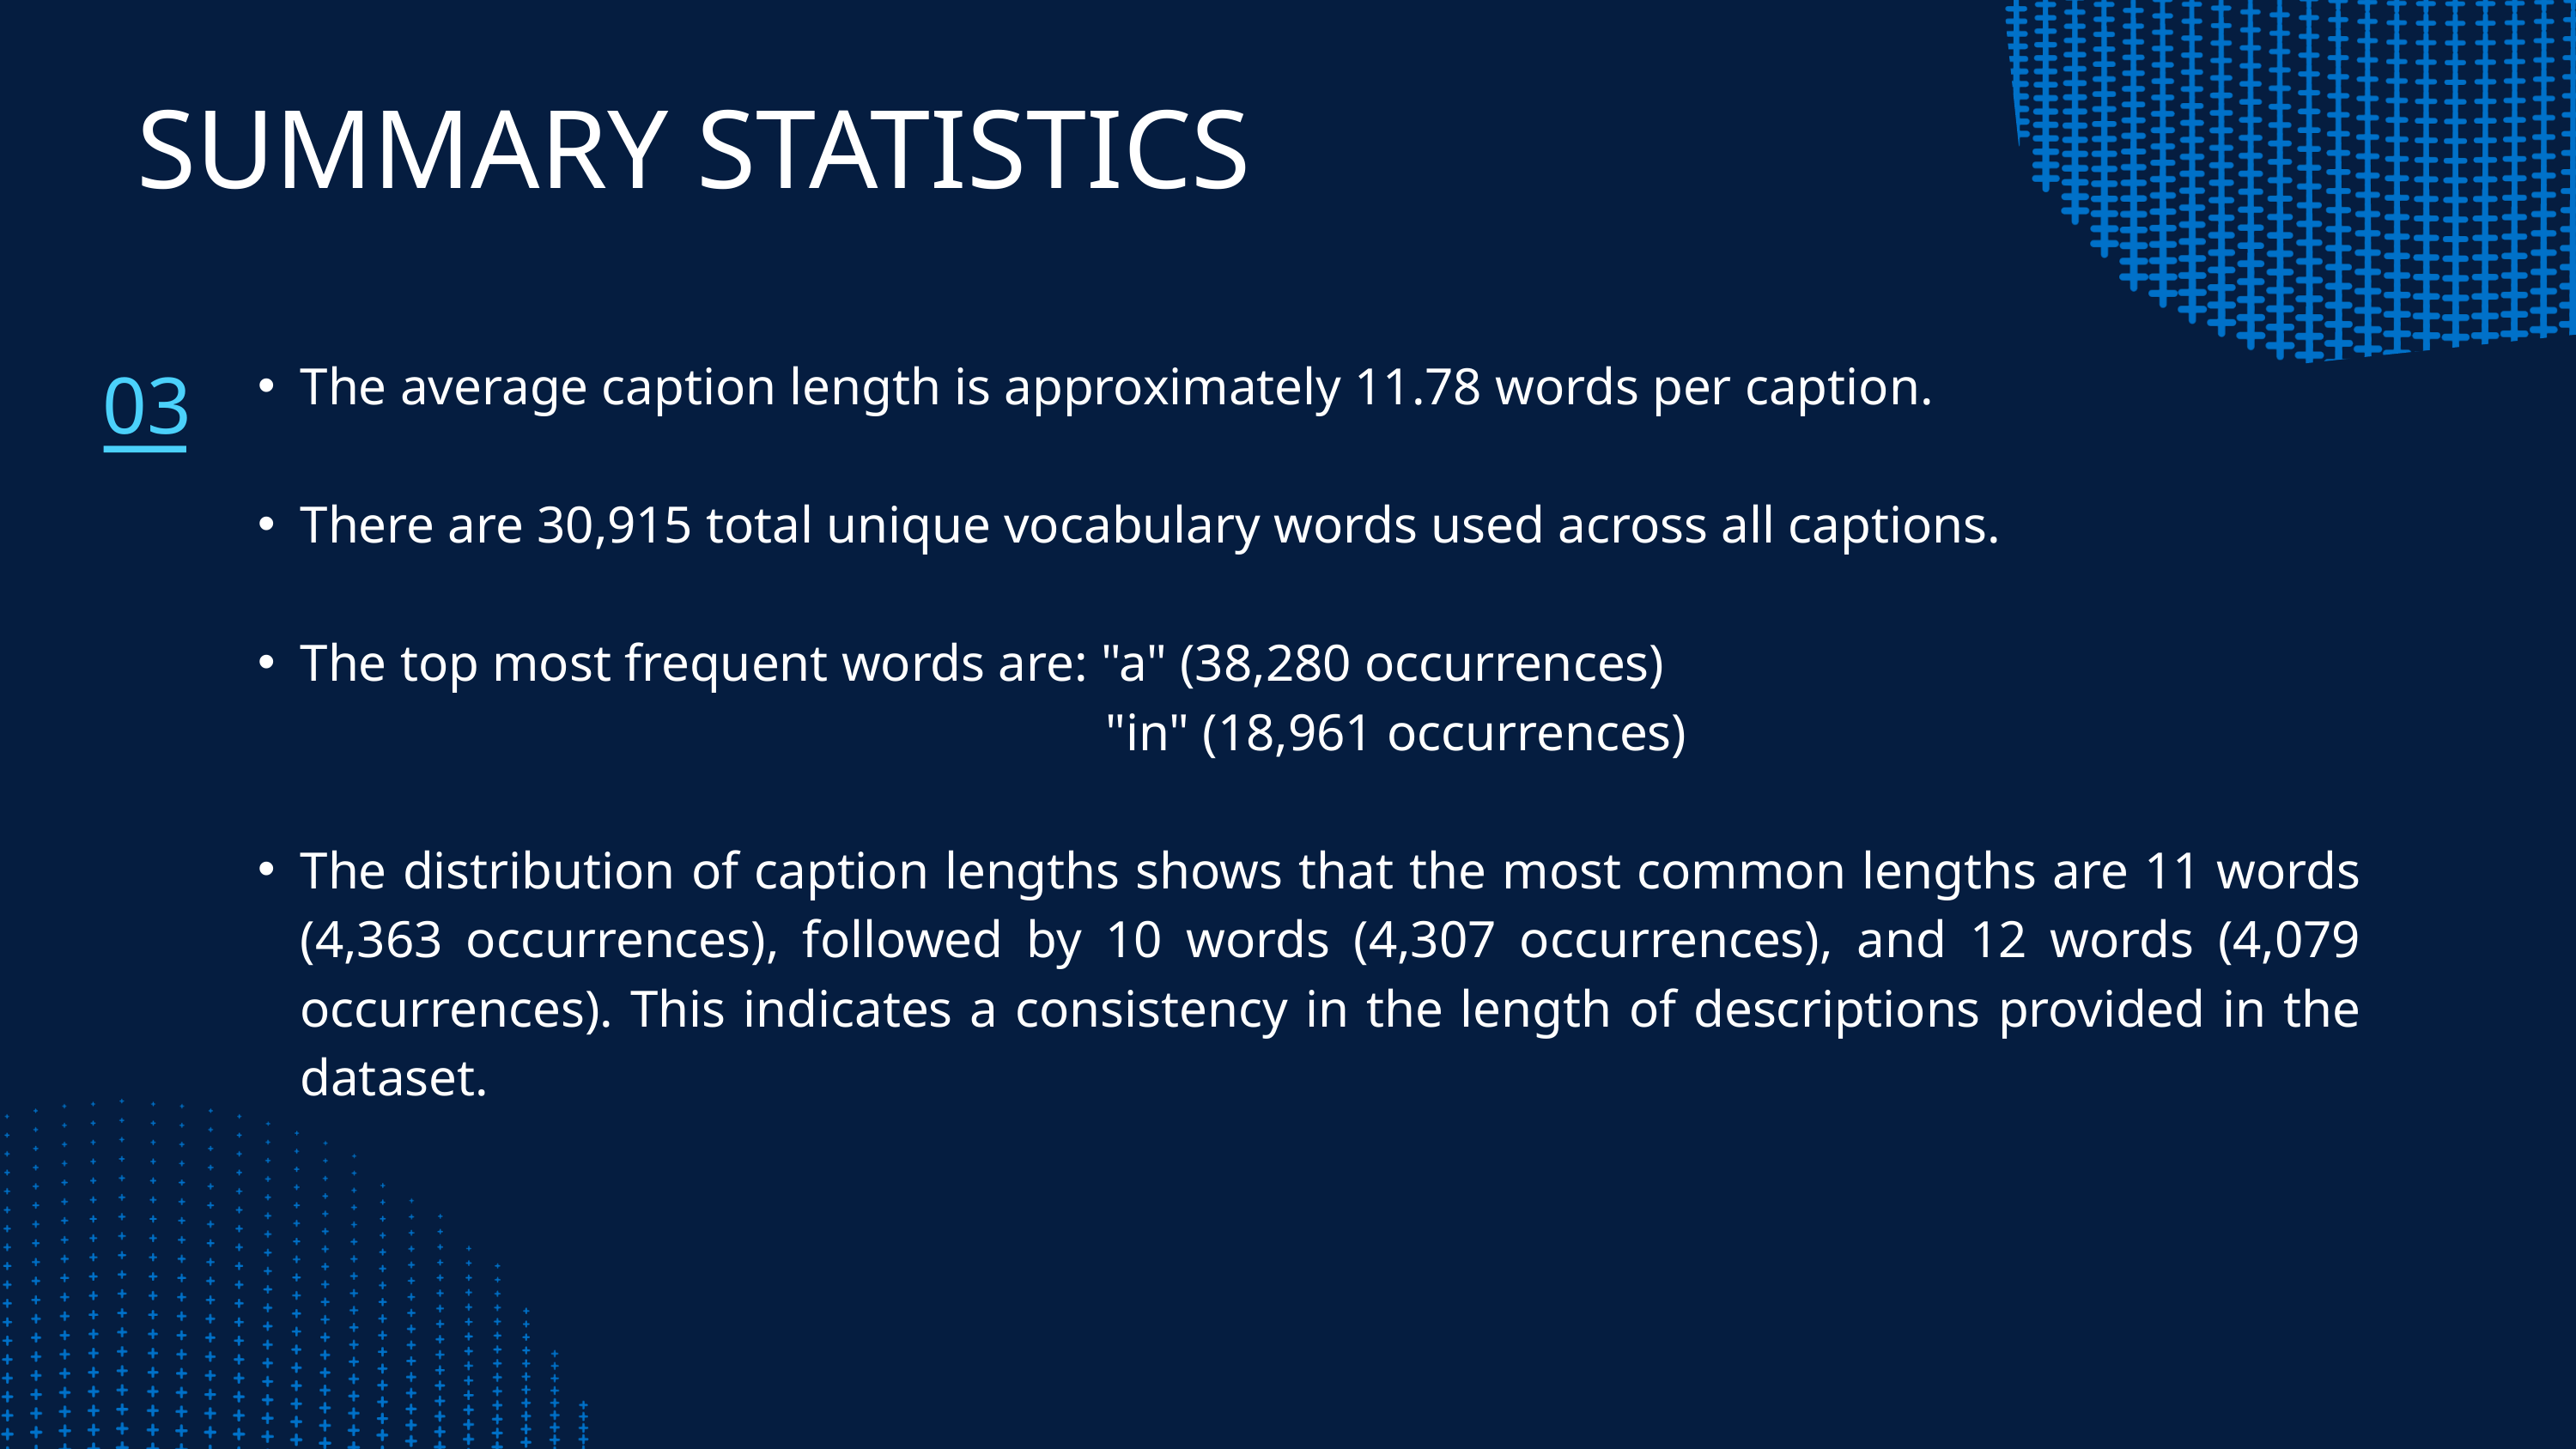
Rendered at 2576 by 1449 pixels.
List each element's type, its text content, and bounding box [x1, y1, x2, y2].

text_box [0, 1099, 623, 1449]
text_box [2003, 0, 2576, 358]
text_box 03 [80, 342, 216, 450]
text_box The average caption length is approximately 11.78 words per caption. There are 30,915 total unique vocabulary words used across all captions. The top most frequent words are: "a" (38,280 occurrences) "in" (18,961 occurrences) The distribution of caption lengths shows that the most common lengths are 11 words (4,363 occurrences), followed by 10 words (4,307 occurrences), and 12 words (4,079 occurrences). This indicates a consistency in the length of descriptions provided in the dataset. [215, 345, 2361, 1175]
text_box SUMMARY STATISTICS [77, 80, 1311, 210]
